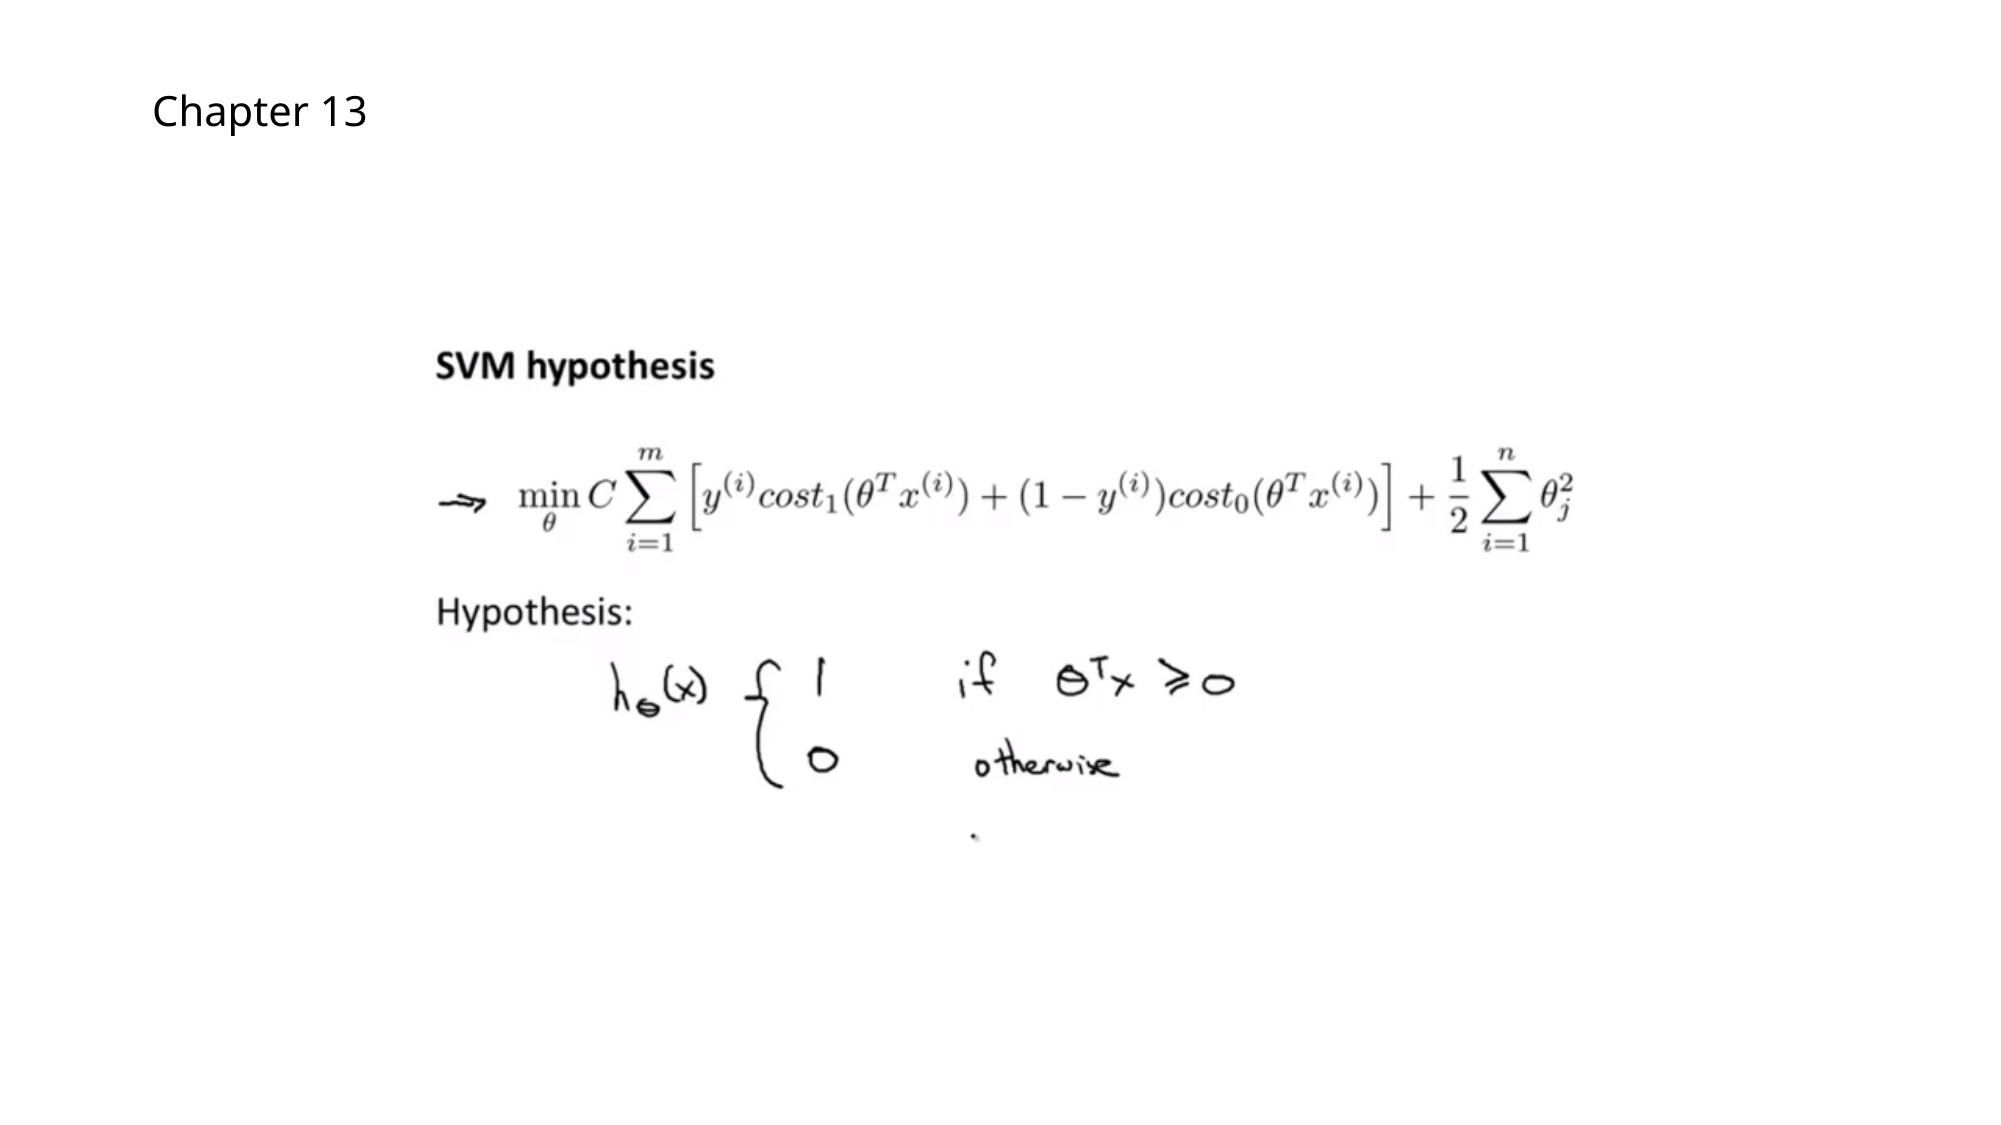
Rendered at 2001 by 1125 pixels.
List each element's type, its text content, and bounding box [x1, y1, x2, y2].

picture [375, 299, 1688, 866]
text_box Chapter 13 [137, 77, 1926, 193]
